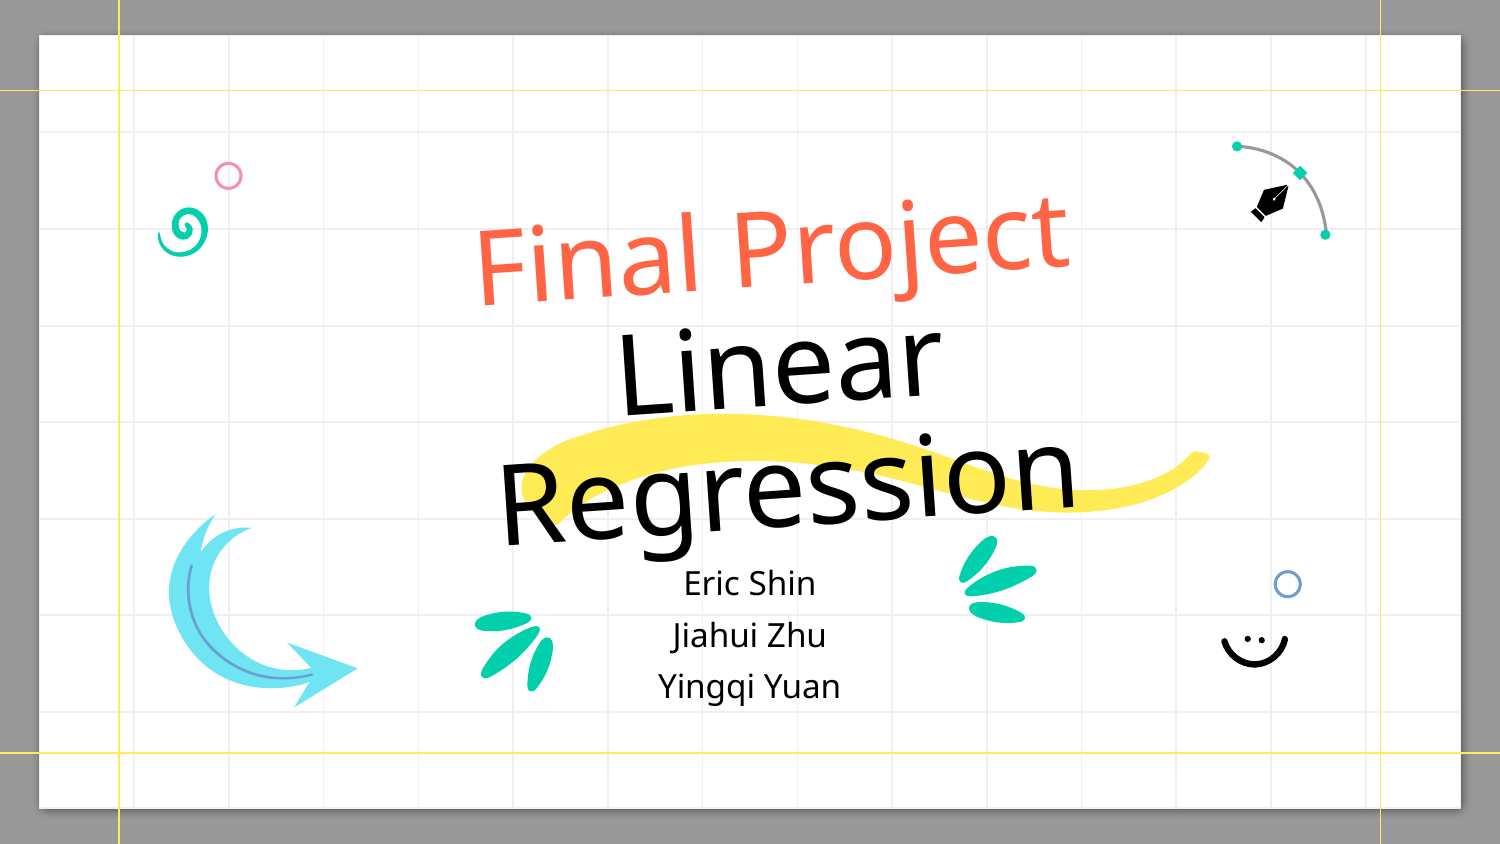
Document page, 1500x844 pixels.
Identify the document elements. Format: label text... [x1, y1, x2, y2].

text_box [158, 207, 208, 257]
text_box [131, 499, 365, 757]
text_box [474, 611, 554, 692]
text_box [1275, 571, 1301, 597]
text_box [1231, 141, 1368, 204]
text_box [1220, 635, 1289, 668]
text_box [1258, 213, 1286, 224]
text_box [891, 456, 1210, 513]
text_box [959, 543, 1038, 625]
subtitle Eric Shin Jiahui Zhu Yingqi Yuan [528, 559, 972, 644]
title Final Project Linear Regression [297, 156, 1258, 515]
text_box [215, 163, 242, 189]
text_box [526, 500, 590, 526]
